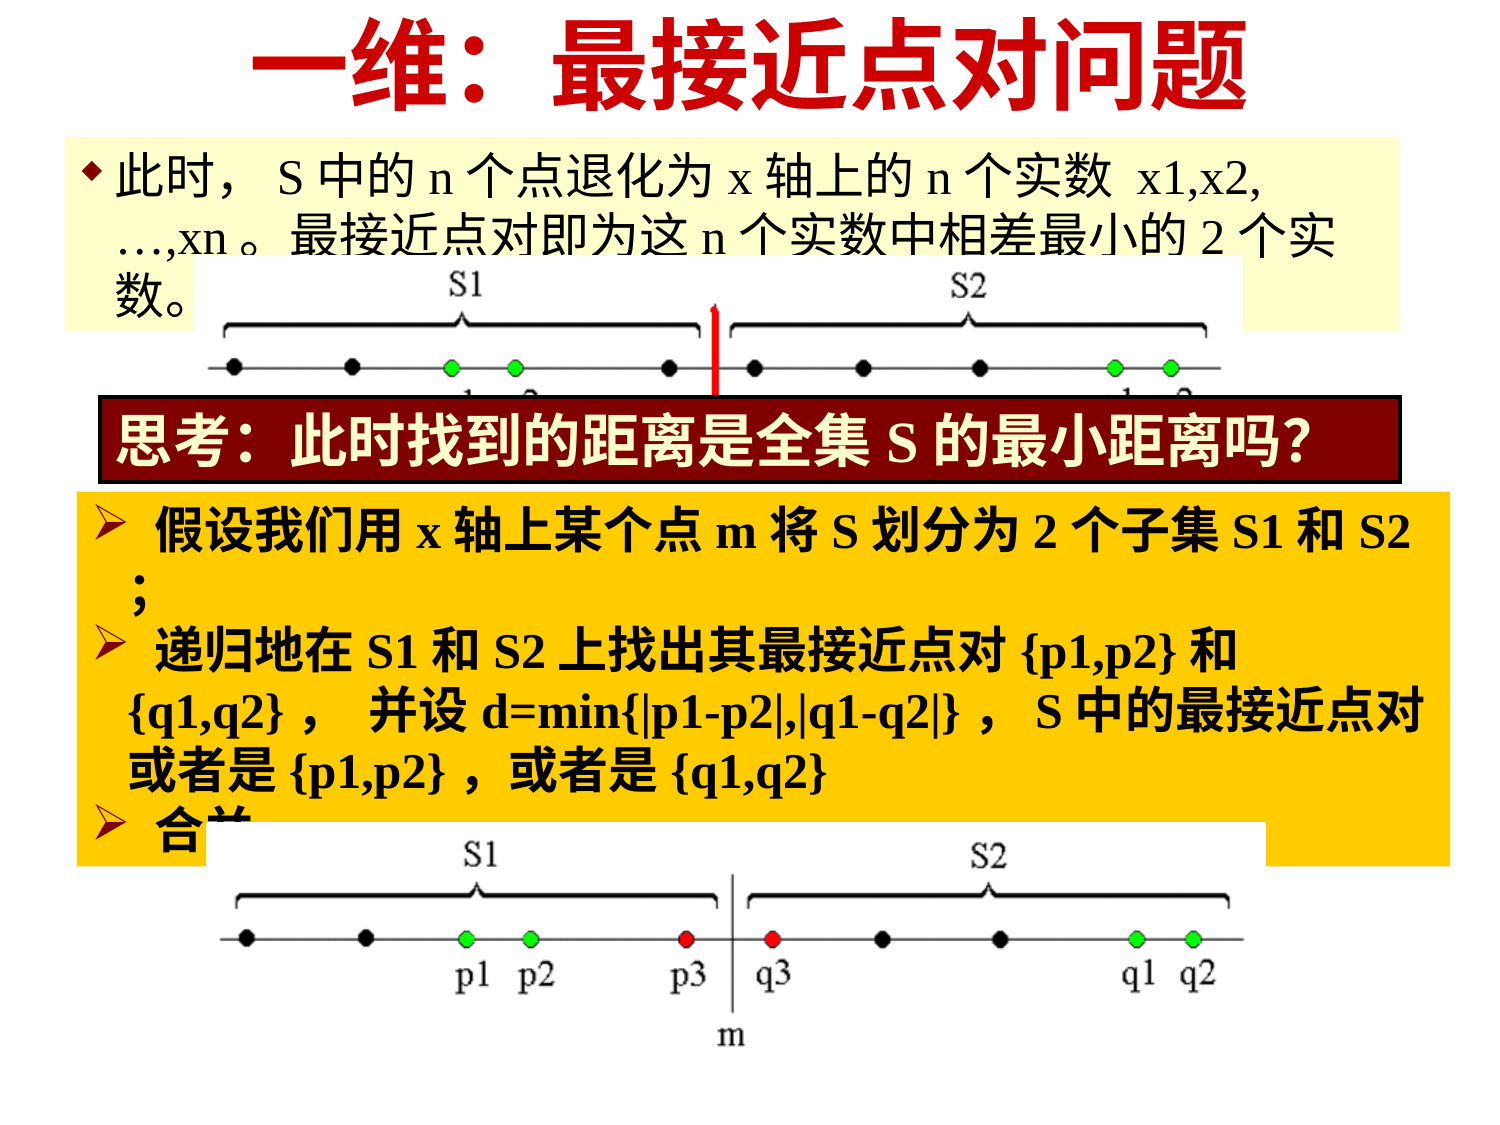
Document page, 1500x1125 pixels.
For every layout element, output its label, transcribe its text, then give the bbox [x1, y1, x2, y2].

text_box 一维：最接近点对问题 [112, 0, 1388, 126]
text_box 此时，S中的n个点退化为x轴上的n个实数 x1,x2,…,xn。最接近点对即为这n个实数中相差最小的2个实数。 [64, 137, 1400, 332]
picture [194, 255, 1243, 490]
text_box 思考：此时找到的距离是全集S的最小距离吗？ [100, 397, 189, 482]
text_box 假设我们用x轴上某个点m将S划分为2个子集S1和S2 ； 递归地在S1和S2上找出其最接近点对{p1,p2}和{q1,q2}， 并设d=min{|p1-p2|,|q1-q2|}，S中的最接近点对或者是{p1,p2}，或者是{q1,q2} 合并 [76, 493, 1451, 865]
text_box 思考：此时找到的距离是全集S的最小距离吗？ [1247, 397, 1401, 482]
picture [206, 822, 1267, 1064]
